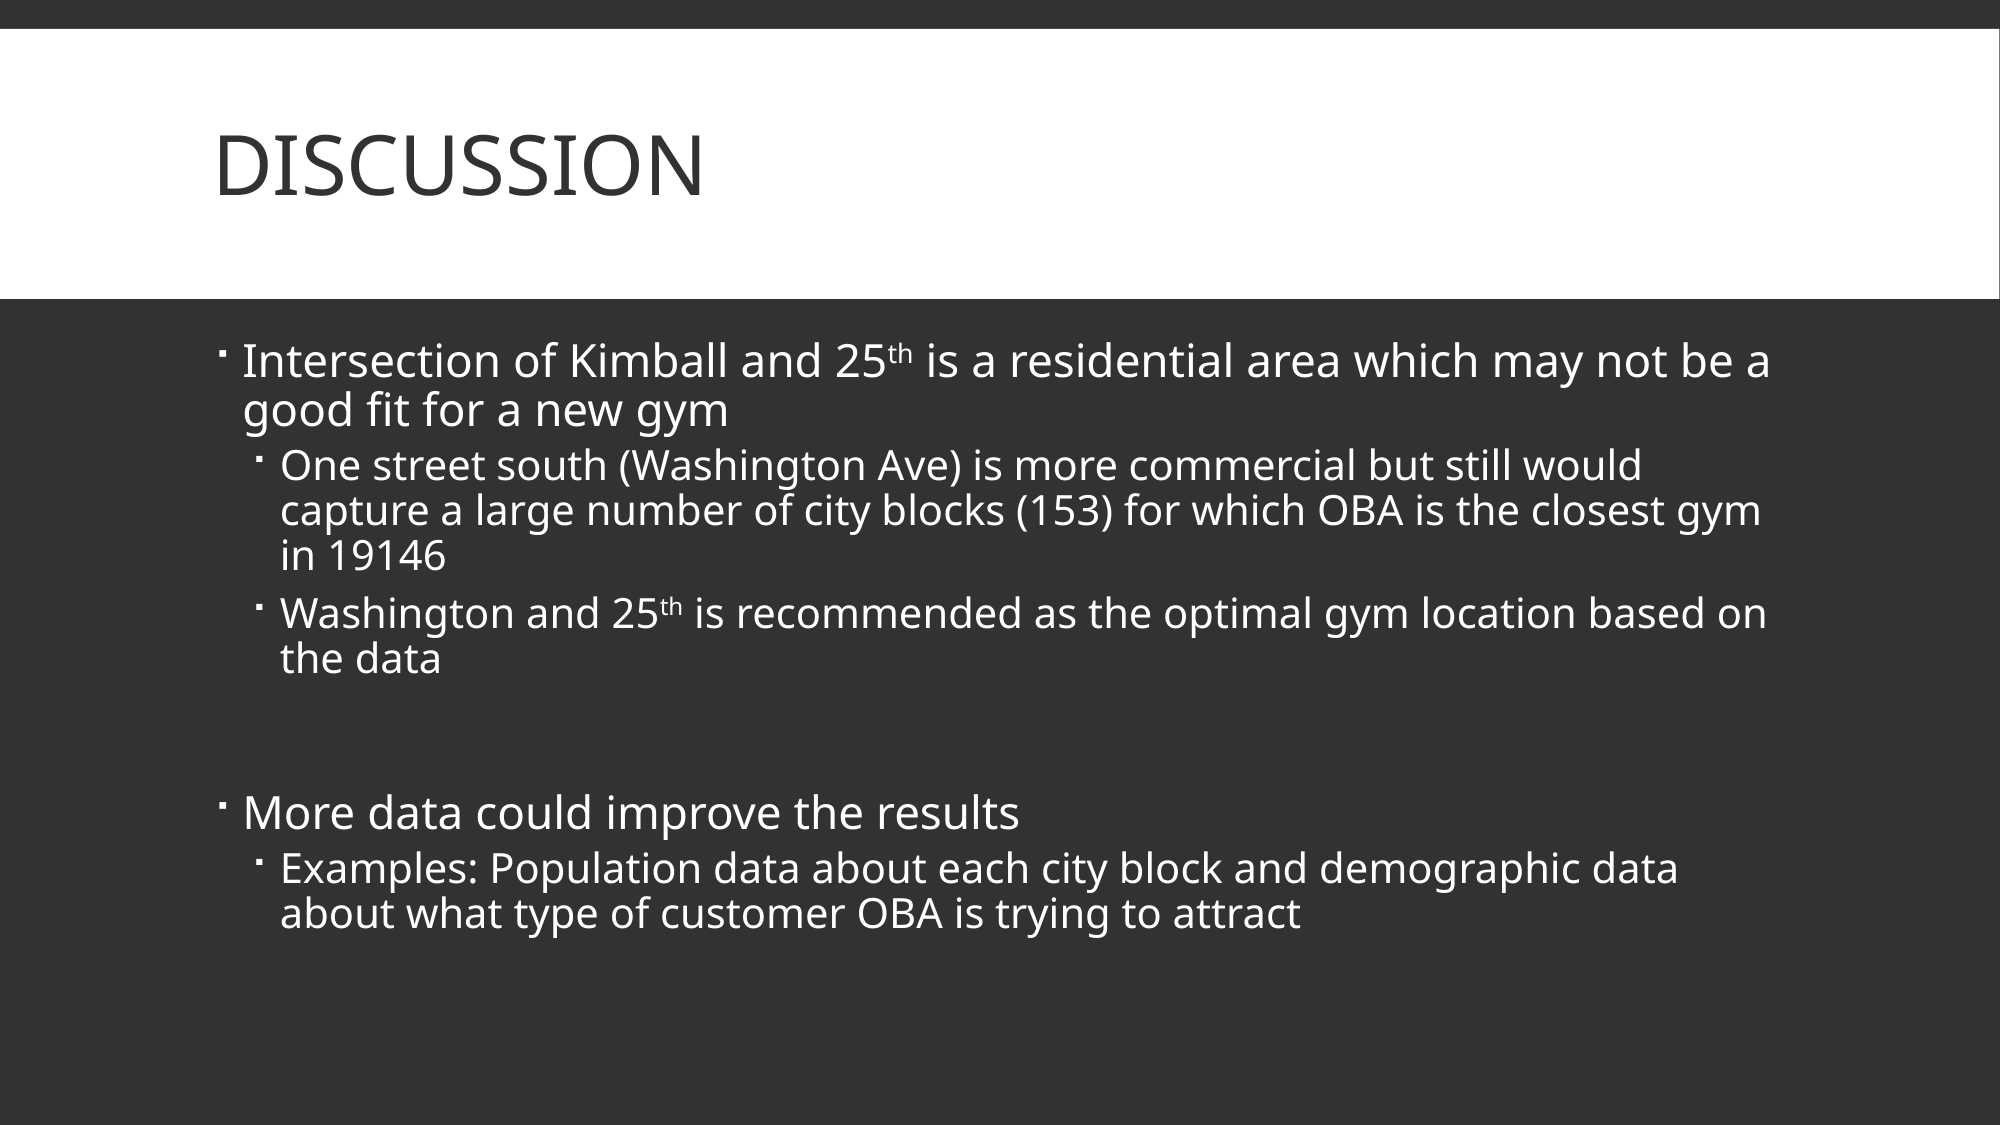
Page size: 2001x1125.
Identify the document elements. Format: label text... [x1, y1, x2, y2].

title Discussion [197, 46, 1803, 295]
list Intersection of Kimball and 25th is a residential area which may not be a good fit for a new gym One street south (Washington Ave) is more commercial but still would capture a large number of city blocks (153) for which OBA is the closest gym in 19146 Washington and 25th is recommended as the optimal gym location based on the data More data could improve the results Examples: Population data about each city block and demographic data about what type of customer OBA is trying to attract [197, 329, 1803, 1020]
